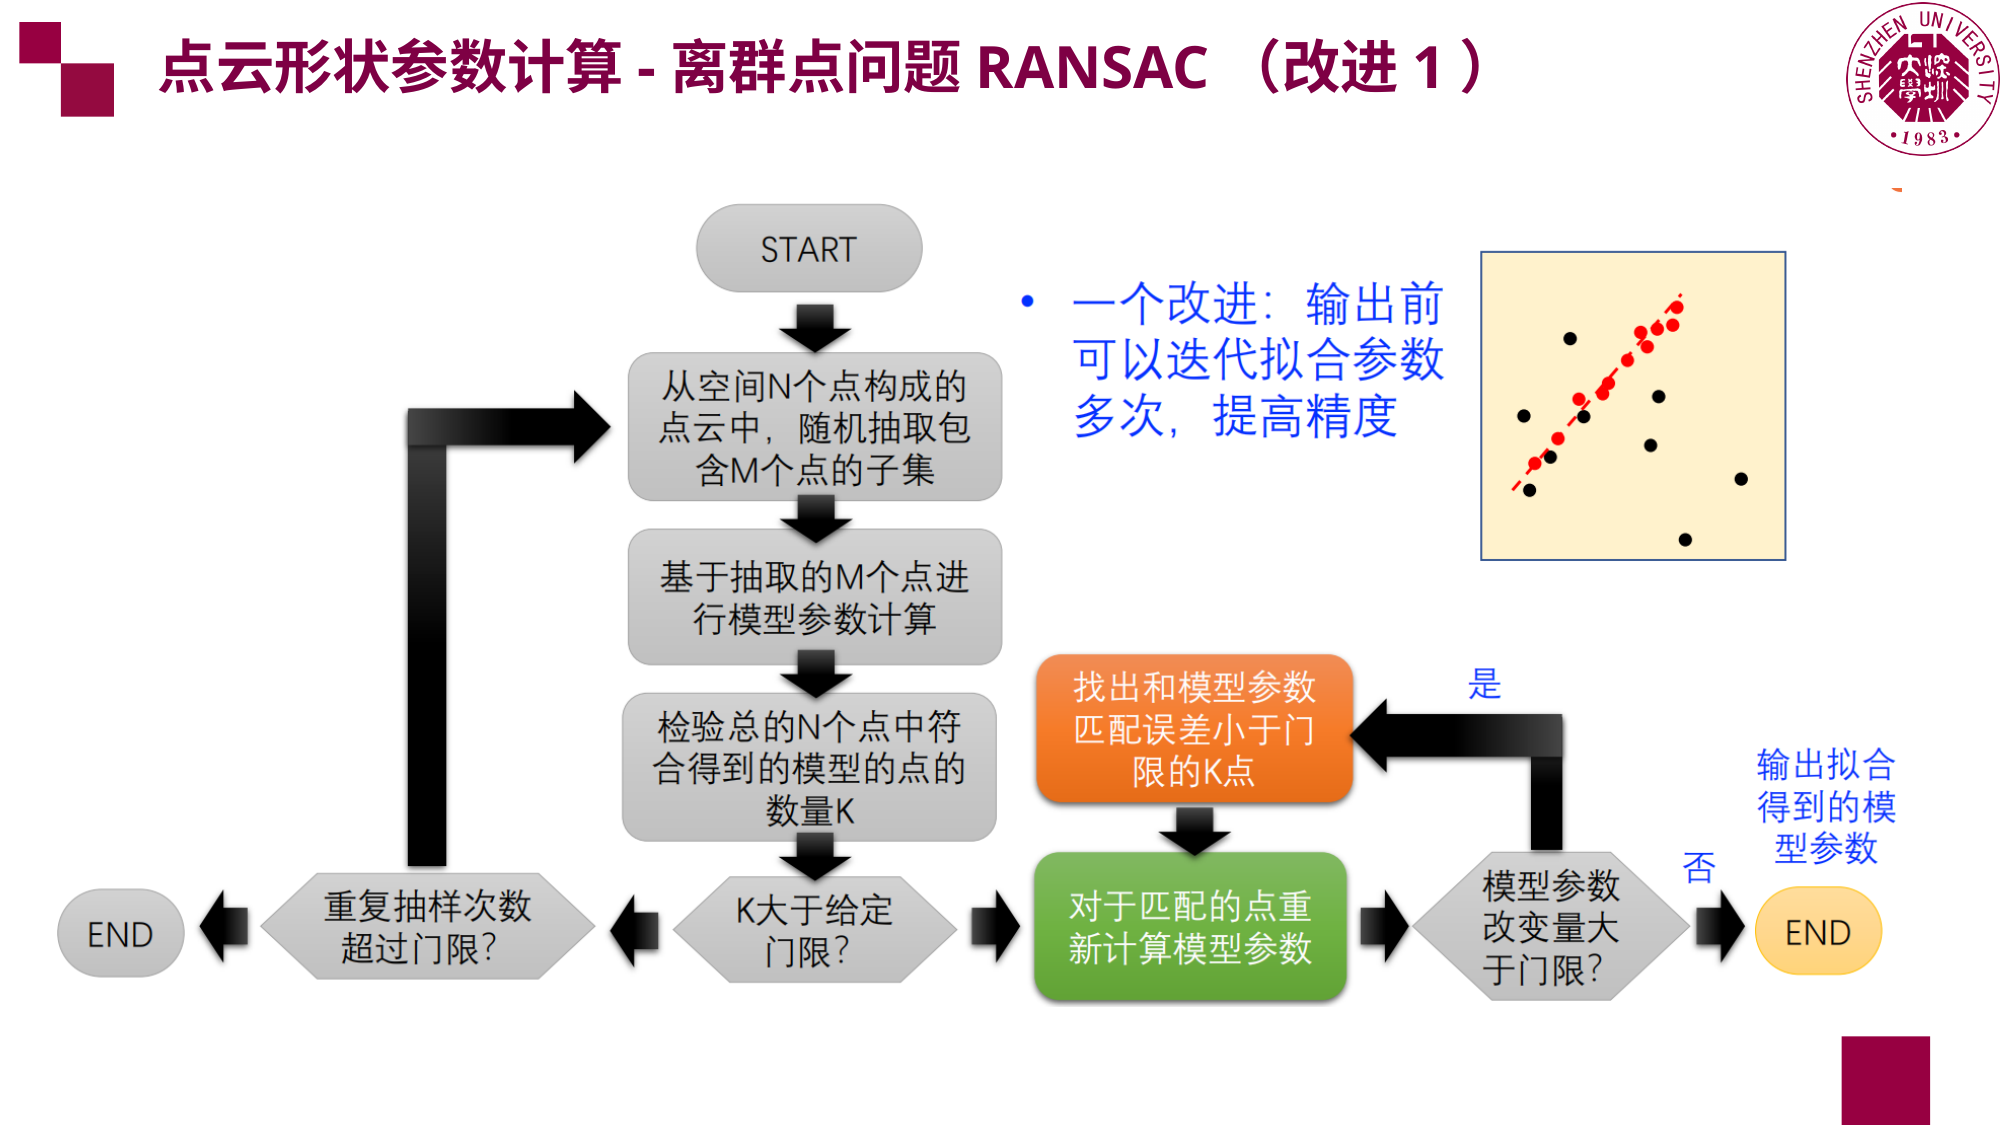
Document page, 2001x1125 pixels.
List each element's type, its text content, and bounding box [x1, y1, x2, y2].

text_box 点云形状参数计算-离群点问题RANSAC（改进1） [142, 31, 1975, 109]
slide_number [1771, 1050, 2000, 1111]
picture [1846, 2, 2000, 156]
picture [50, 188, 1902, 1007]
